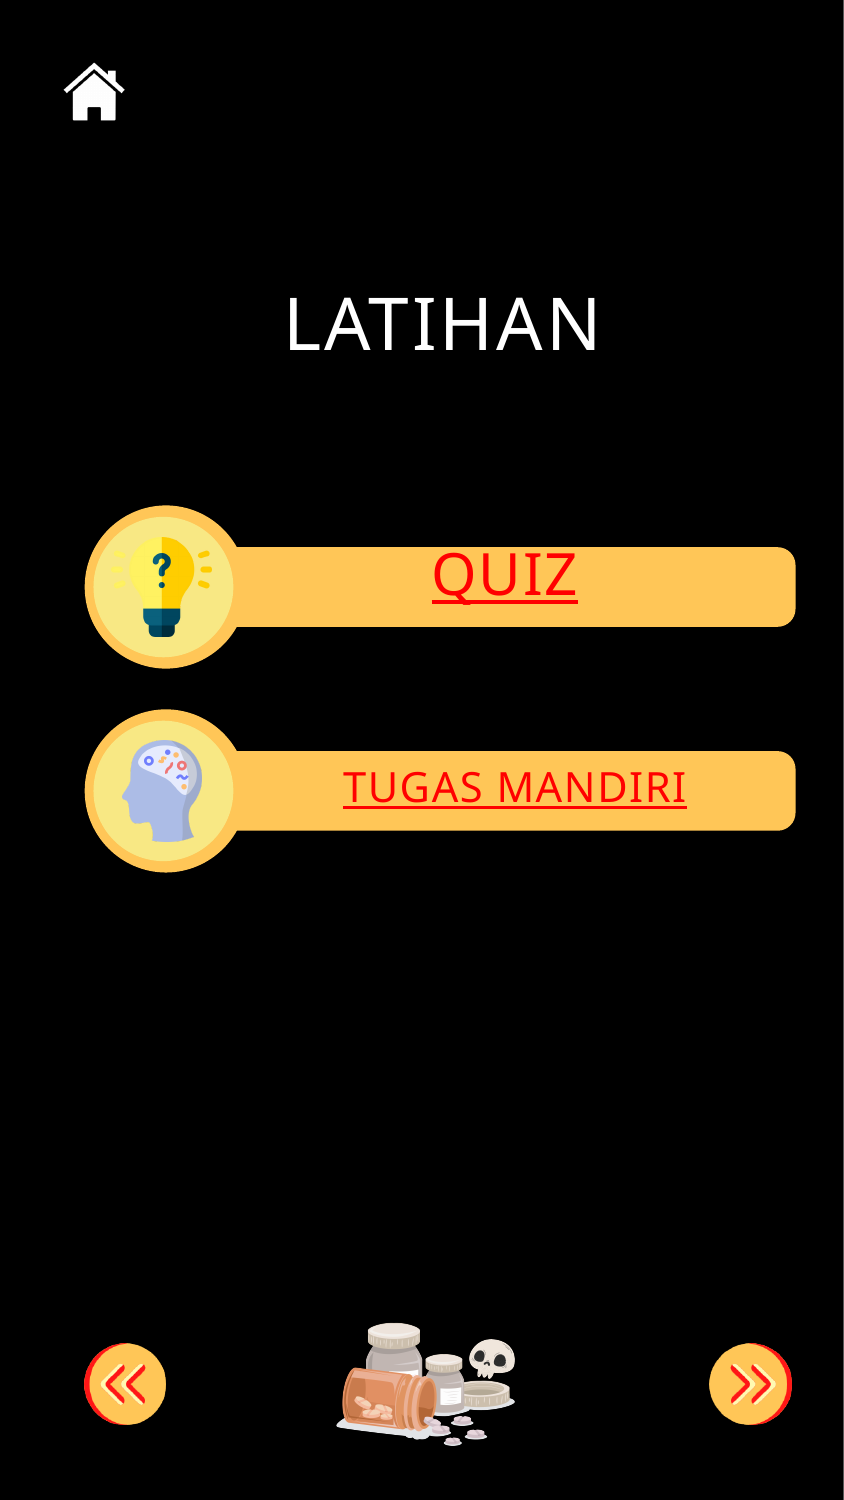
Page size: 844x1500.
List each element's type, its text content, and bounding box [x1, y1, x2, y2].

picture [329, 1322, 515, 1446]
picture [54, 52, 135, 132]
picture [111, 537, 212, 637]
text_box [238, 750, 796, 831]
text_box LATIHAN [0, 263, 844, 366]
picture [709, 1343, 792, 1425]
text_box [92, 516, 234, 658]
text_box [84, 505, 248, 669]
picture [84, 1343, 166, 1425]
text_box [84, 709, 248, 873]
picture [121, 740, 202, 842]
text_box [238, 546, 796, 628]
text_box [92, 720, 234, 862]
